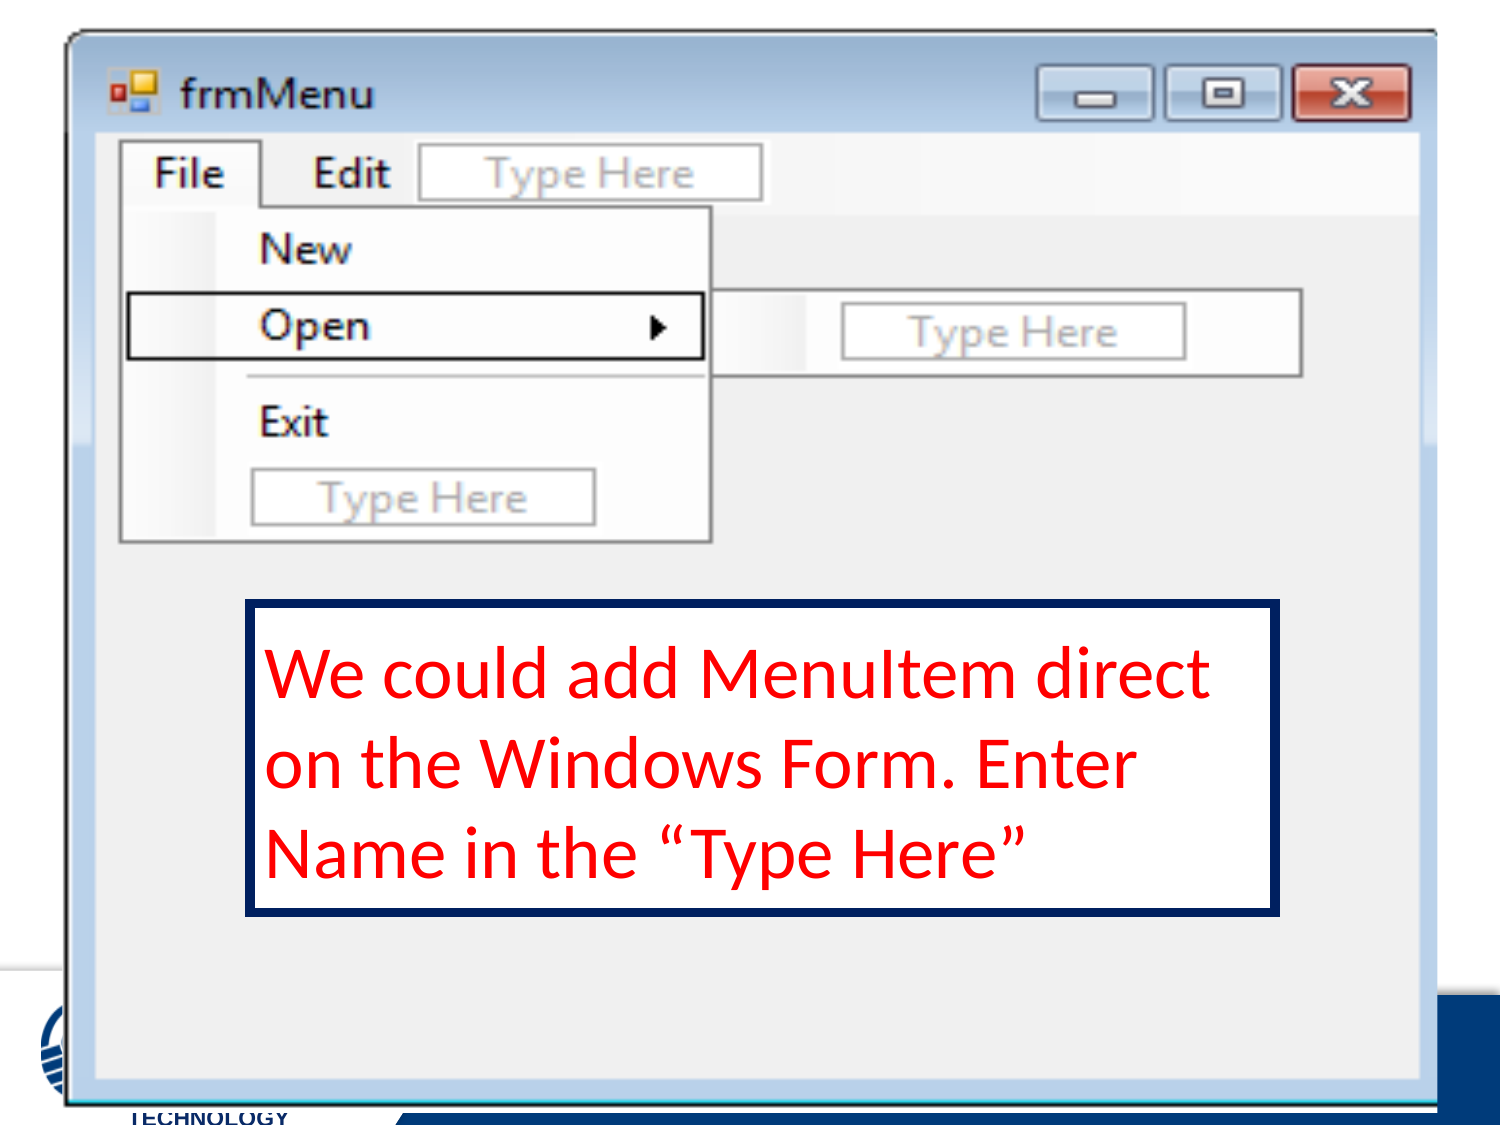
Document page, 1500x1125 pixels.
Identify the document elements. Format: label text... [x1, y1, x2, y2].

picture [41, 21, 1438, 1113]
slide_number 79 [1074, 1113, 1425, 1121]
